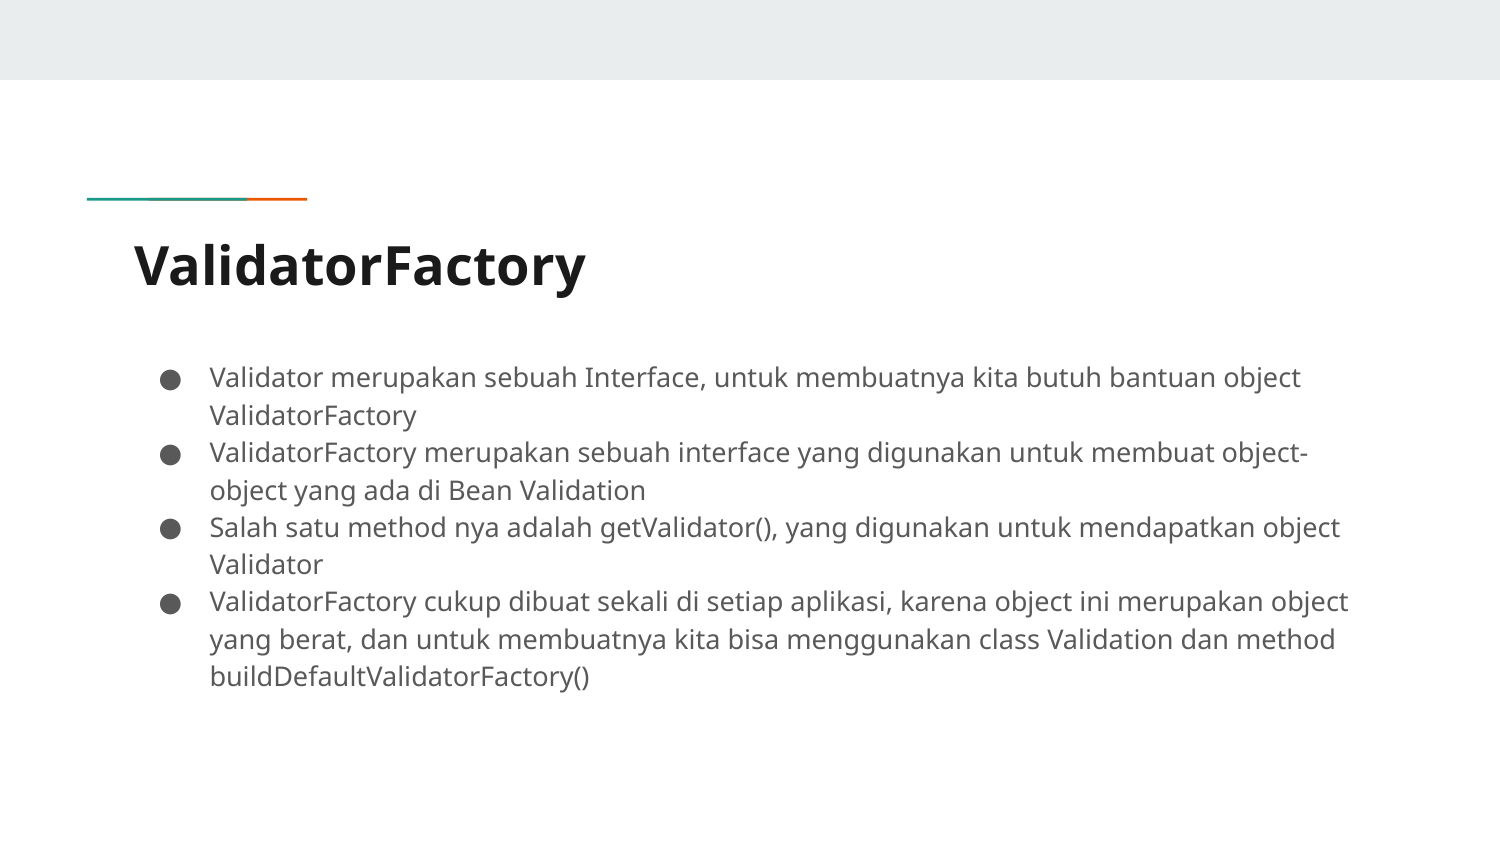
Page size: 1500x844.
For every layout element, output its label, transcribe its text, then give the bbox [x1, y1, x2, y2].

list Validator merupakan sebuah Interface, untuk membuatnya kita butuh bantuan object ValidatorFactory ValidatorFactory merupakan sebuah interface yang digunakan untuk membuat object-object yang ada di Bean Validation Salah satu method nya adalah getValidator(), yang digunakan untuk mendapatkan object Validator ValidatorFactory cukup dibuat sekali di setiap aplikasi, karena object ini merupakan object yang berat, dan untuk membuatnya kita bisa menggunakan class Validation dan method buildDefaultValidatorFactory() [119, 341, 1381, 712]
title ValidatorFactory [119, 216, 1381, 305]
